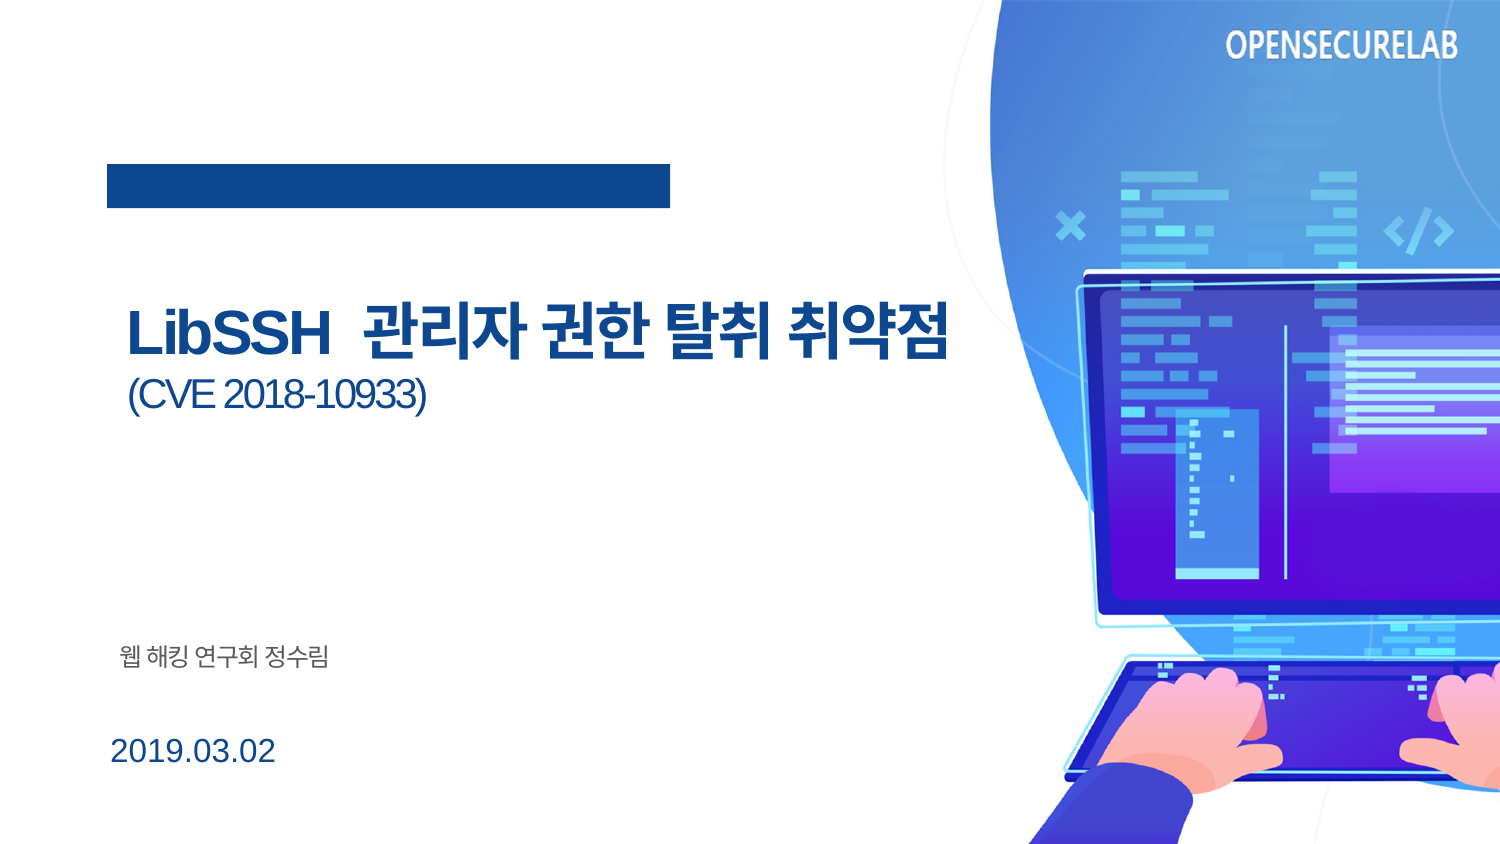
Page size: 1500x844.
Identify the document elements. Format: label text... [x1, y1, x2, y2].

text_box 2019.03.02 [91, 717, 548, 782]
text_box LibSSH 관리자 권한 탈취 취약점 (CVE 2018-10933) [112, 285, 911, 425]
picture [916, 0, 1500, 844]
text_box 웹 해킹 연구회 정수림 [104, 634, 346, 680]
text_box 오픈시큐어랩공개보안세미나_ “뉴비들 모여라” [107, 164, 671, 209]
